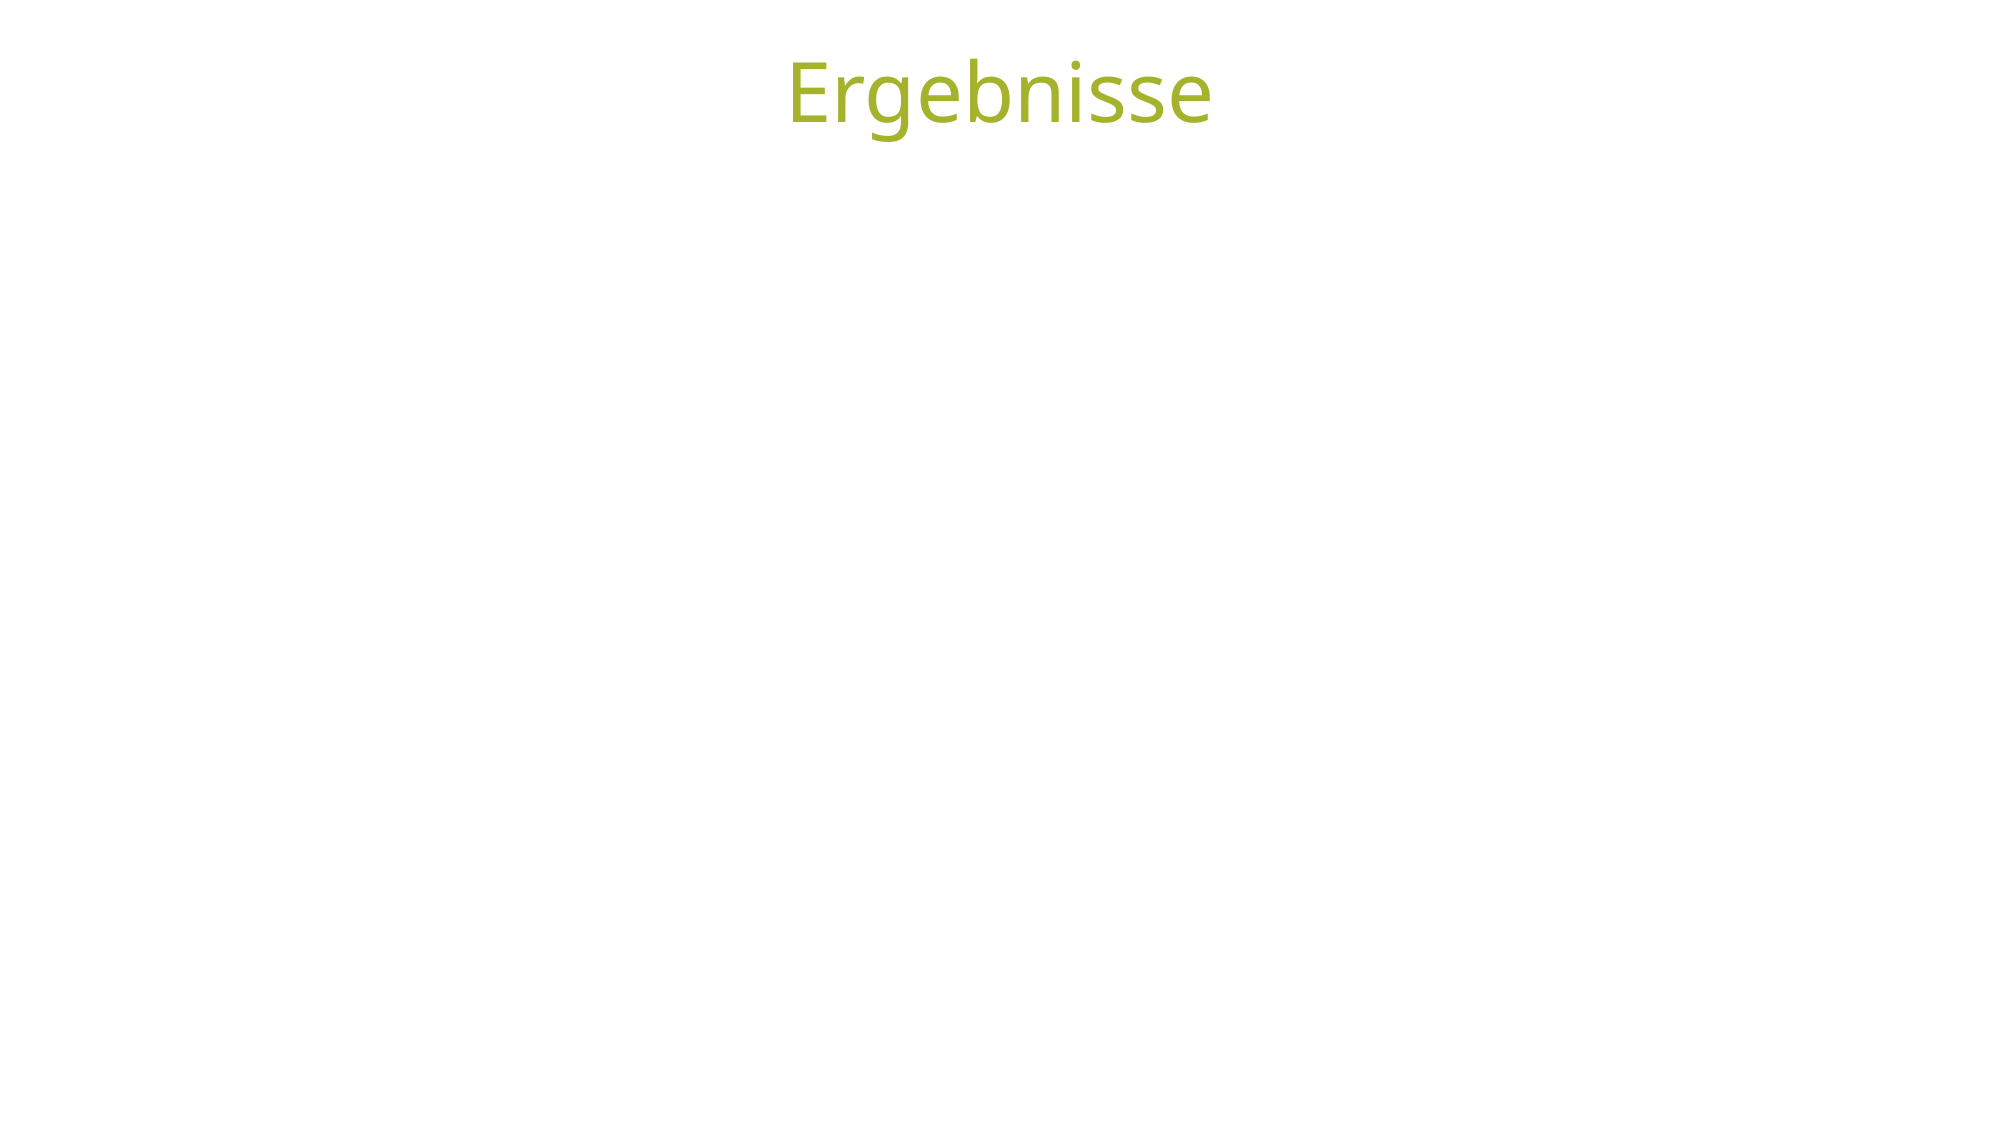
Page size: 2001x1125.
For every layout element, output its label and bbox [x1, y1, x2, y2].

text_box [75, 42, 1925, 158]
